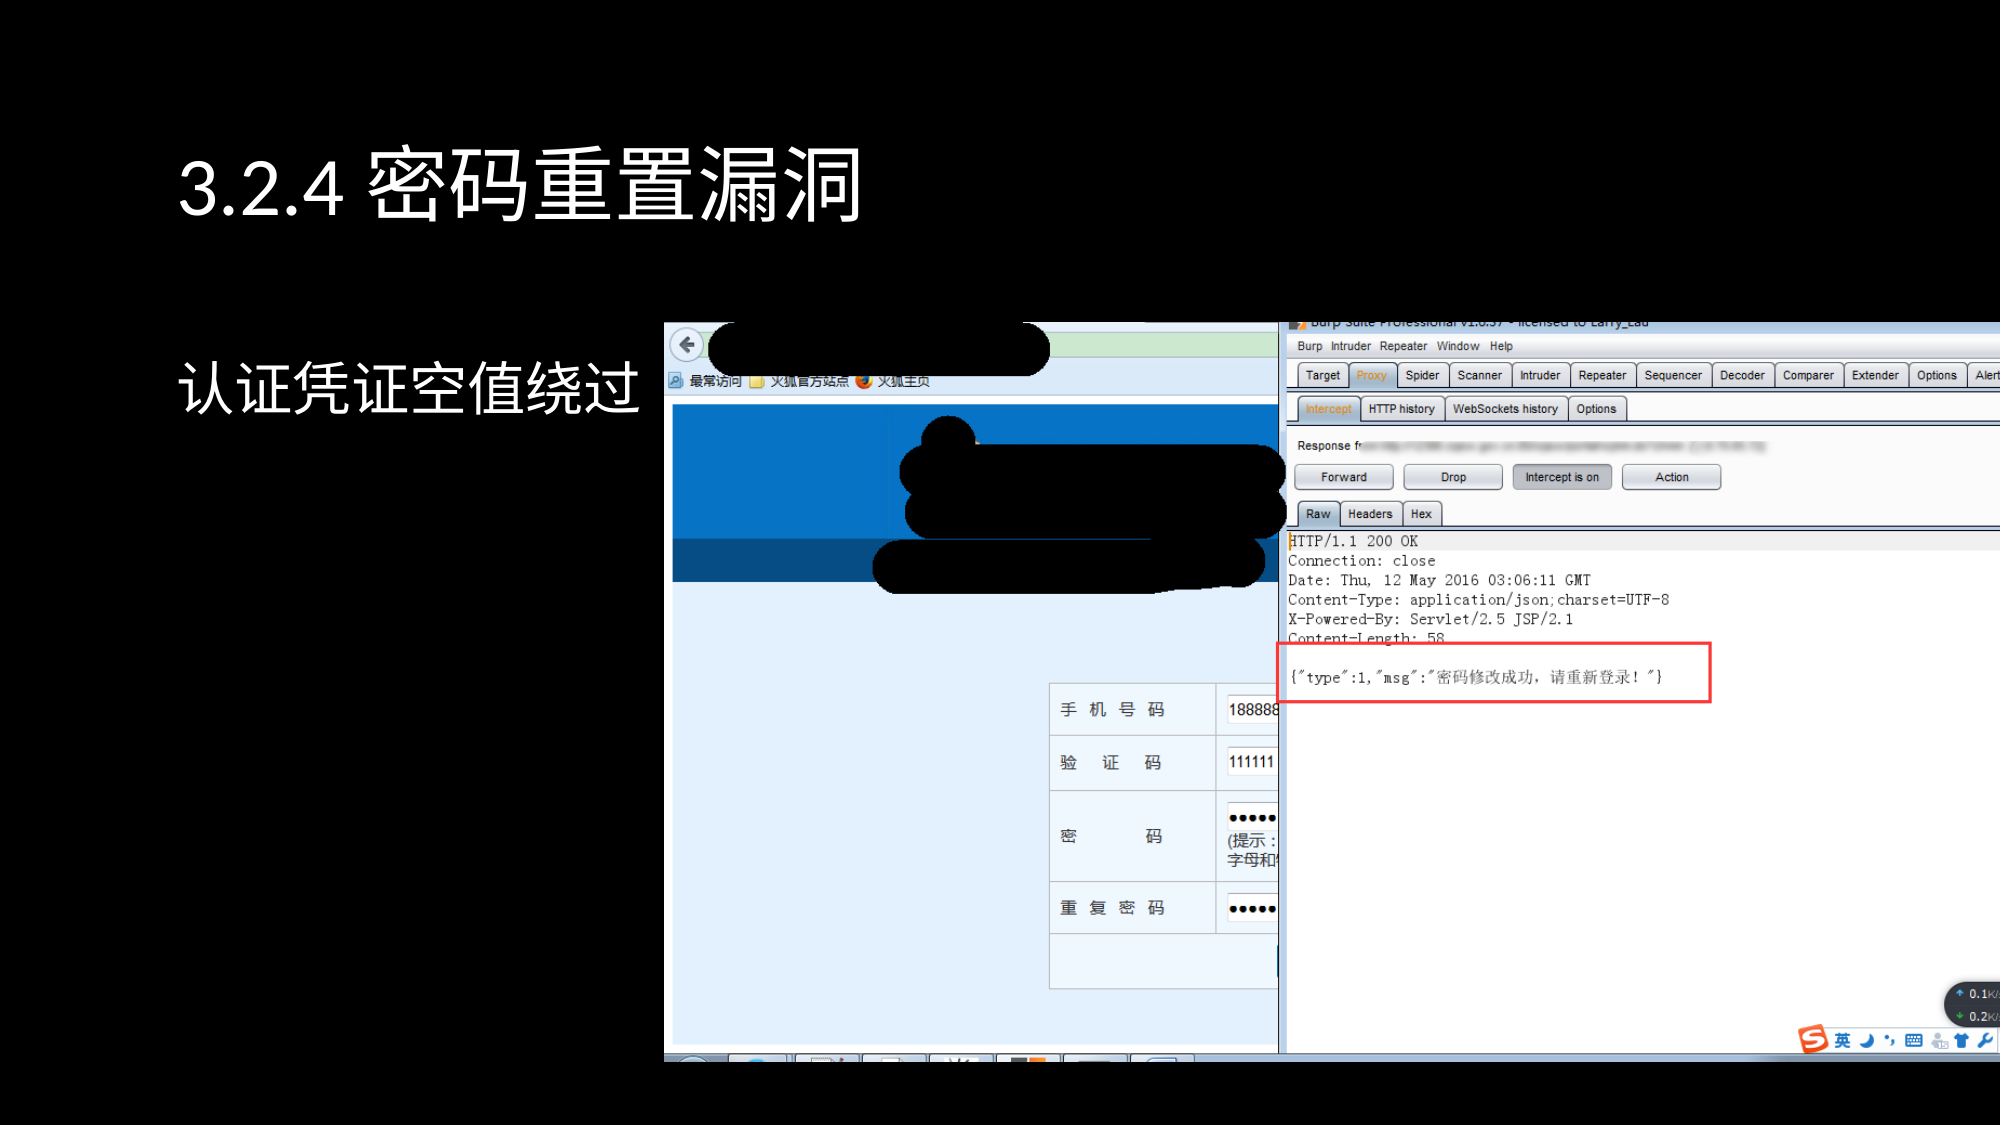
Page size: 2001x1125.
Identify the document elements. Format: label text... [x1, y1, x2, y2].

picture [664, 322, 2000, 1062]
text_box 3.2.4密码重置漏洞 认证凭证空值绕过 [161, 124, 1871, 880]
